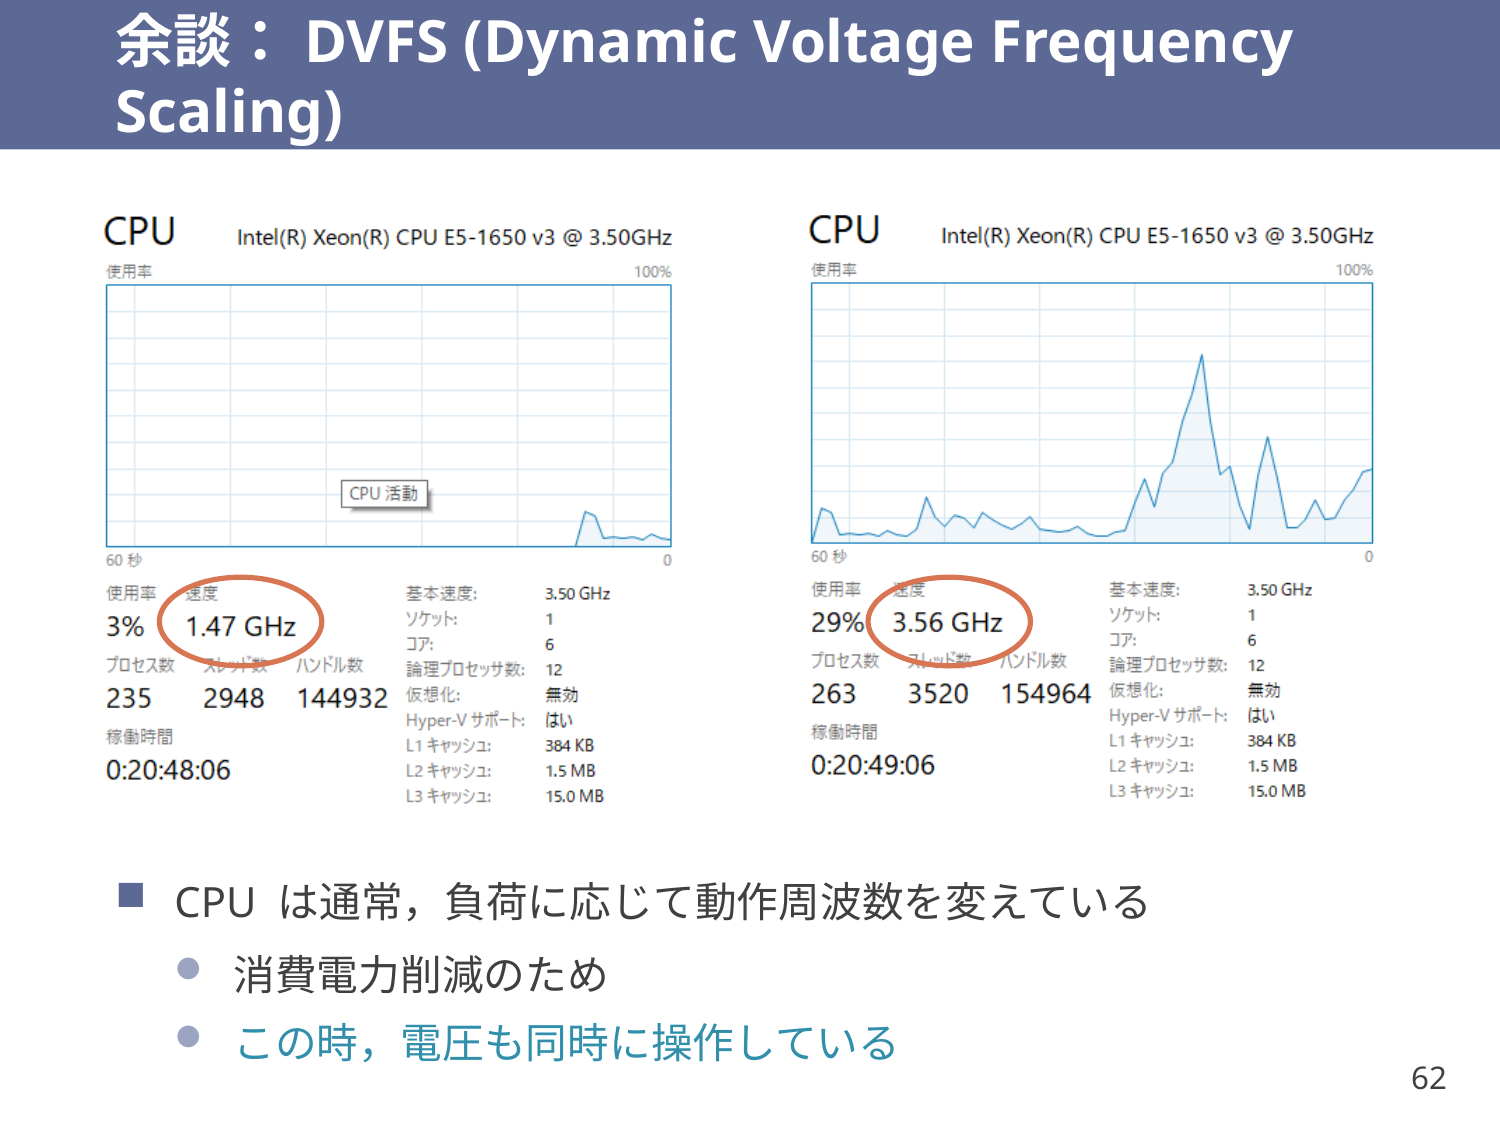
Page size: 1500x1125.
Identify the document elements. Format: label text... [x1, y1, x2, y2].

title 余談：DVFS (Dynamic Voltage Frequency Scaling) [100, 0, 1500, 150]
picture [779, 193, 1400, 839]
picture [85, 193, 693, 829]
list CPU は通常，負荷に応じて動作周波数を変えている 消費電力削減のため この時，電圧も同時に操作している [100, 901, 1459, 1036]
